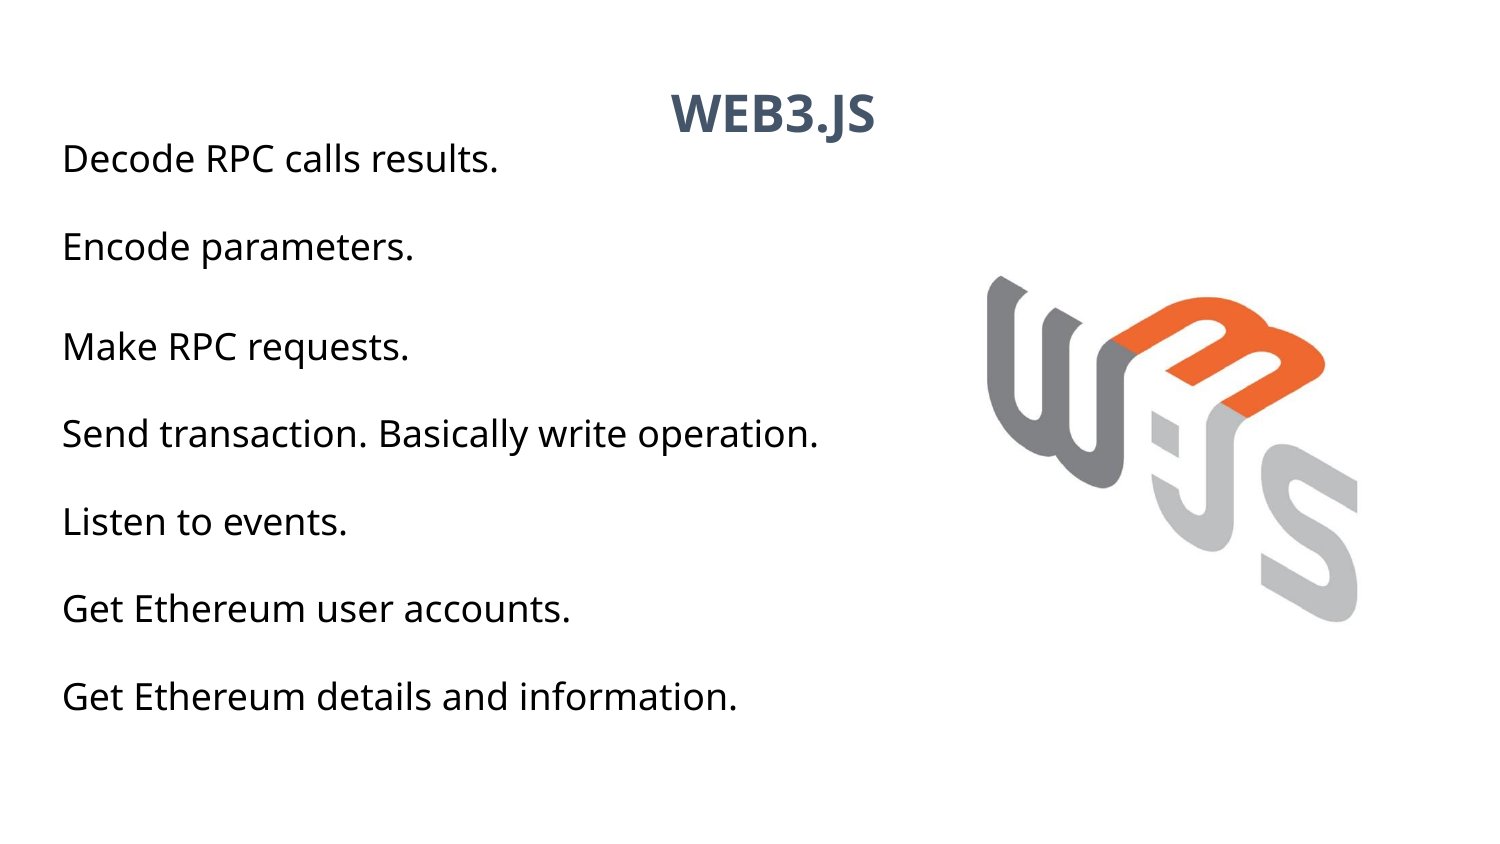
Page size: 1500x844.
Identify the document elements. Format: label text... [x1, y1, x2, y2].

text_box Send transaction. Basically write operation. [46, 395, 907, 471]
picture [915, 207, 1458, 668]
text_box Get Ethereum user accounts. [46, 570, 907, 646]
text_box Get Ethereum details and information. [46, 657, 907, 733]
text_box Encode parameters. [46, 207, 907, 283]
text_box Listen to events. [46, 482, 907, 558]
text_box Make RPC requests. [46, 307, 907, 383]
text_box WEB3.JS [436, 45, 1112, 121]
text_box Decode RPC calls results. [46, 120, 907, 196]
